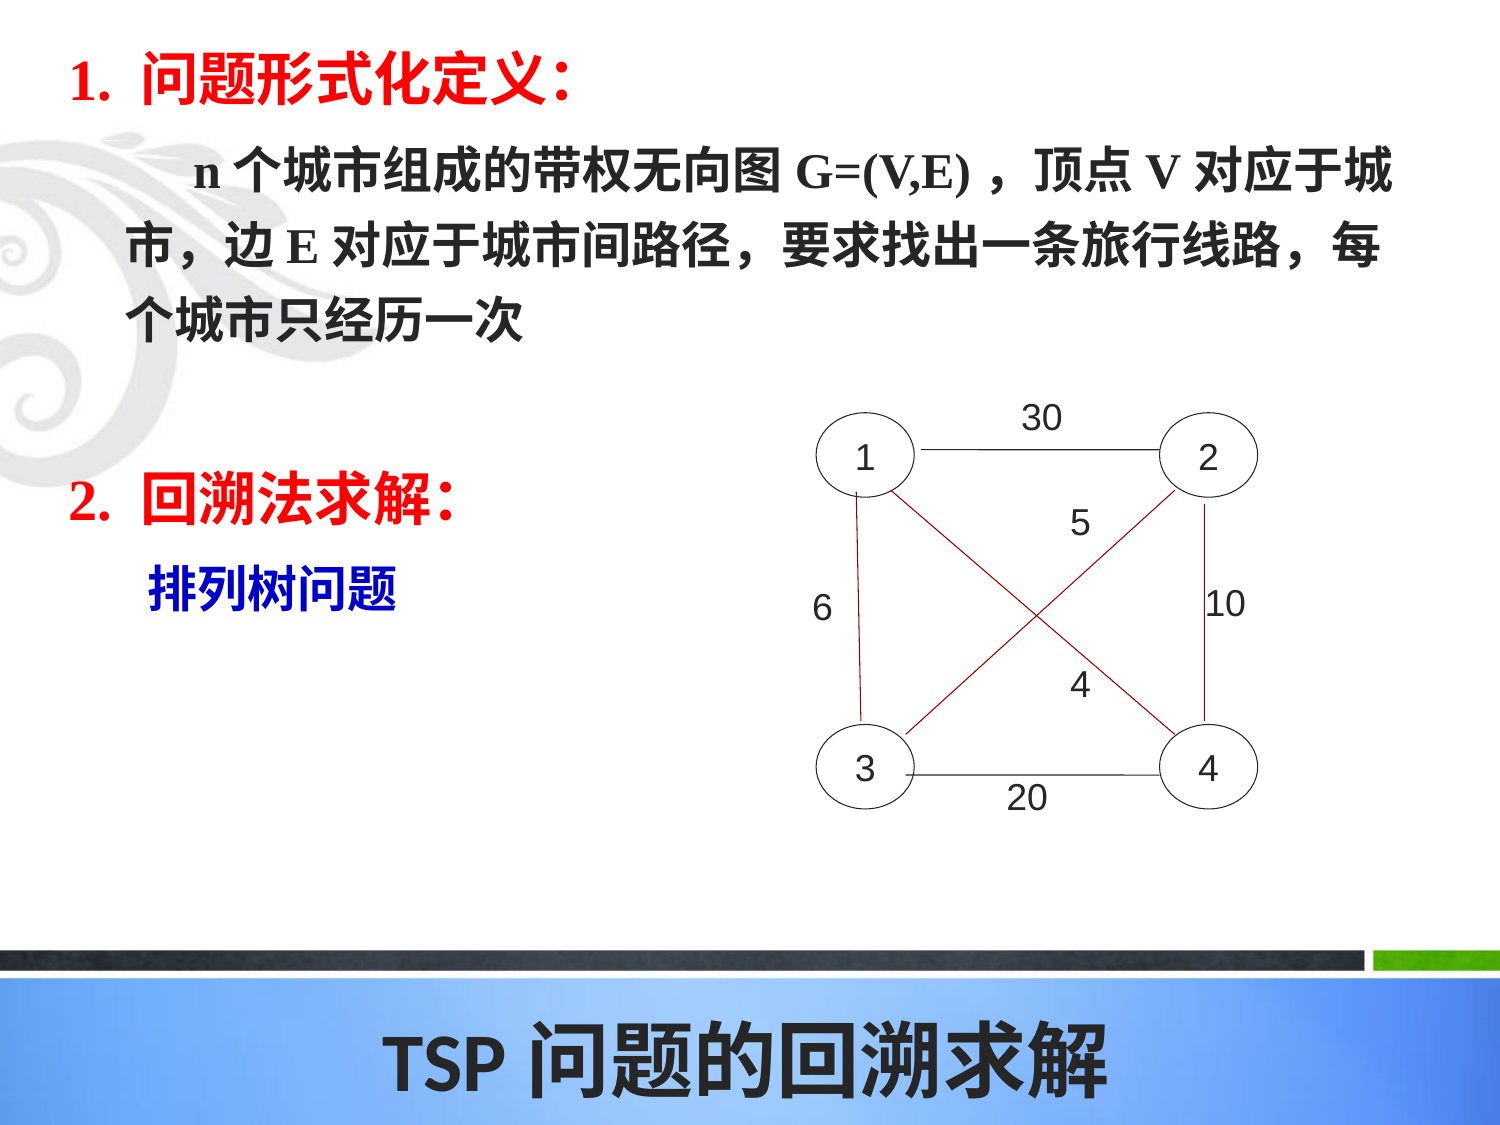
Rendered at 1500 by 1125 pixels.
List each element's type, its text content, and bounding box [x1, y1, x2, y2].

list 1. 问题形式化定义： n个城市组成的带权无向图G=(V,E)，顶点V对应于城市，边E对应于城市间路径，要求找出一条旅行线路，每个城市只经历一次 2. 回溯法求解： 排列树问题 [53, 42, 1437, 898]
picture [0, 0, 1500, 1125]
title TSP问题的回溯求解 [171, 964, 1322, 1125]
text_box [796, 385, 1262, 826]
